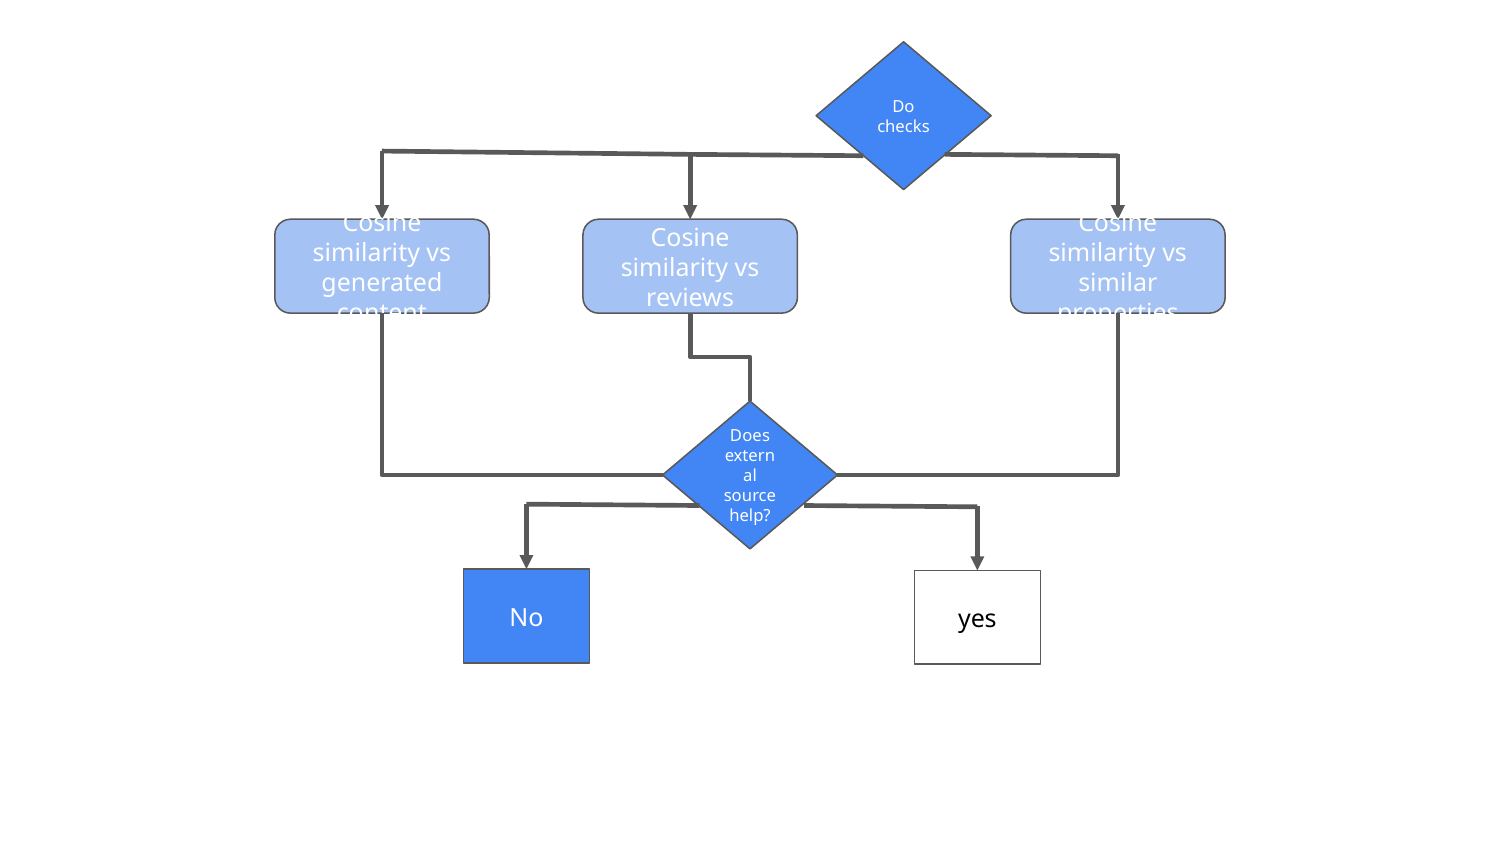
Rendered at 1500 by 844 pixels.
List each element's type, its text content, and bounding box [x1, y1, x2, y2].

text_box No [463, 568, 590, 663]
text_box Do checks [816, 41, 992, 190]
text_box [896, 253, 1059, 535]
text_box Cosine similarity vs generated content [274, 219, 490, 314]
text_box yes [914, 570, 1041, 665]
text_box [381, 150, 691, 155]
text_box Cosine similarity vs reviews [582, 219, 798, 314]
text_box Cosine similarity vs similar properties [1010, 219, 1226, 314]
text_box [675, 327, 765, 388]
text_box Does external source help? [663, 401, 837, 549]
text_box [440, 253, 604, 535]
